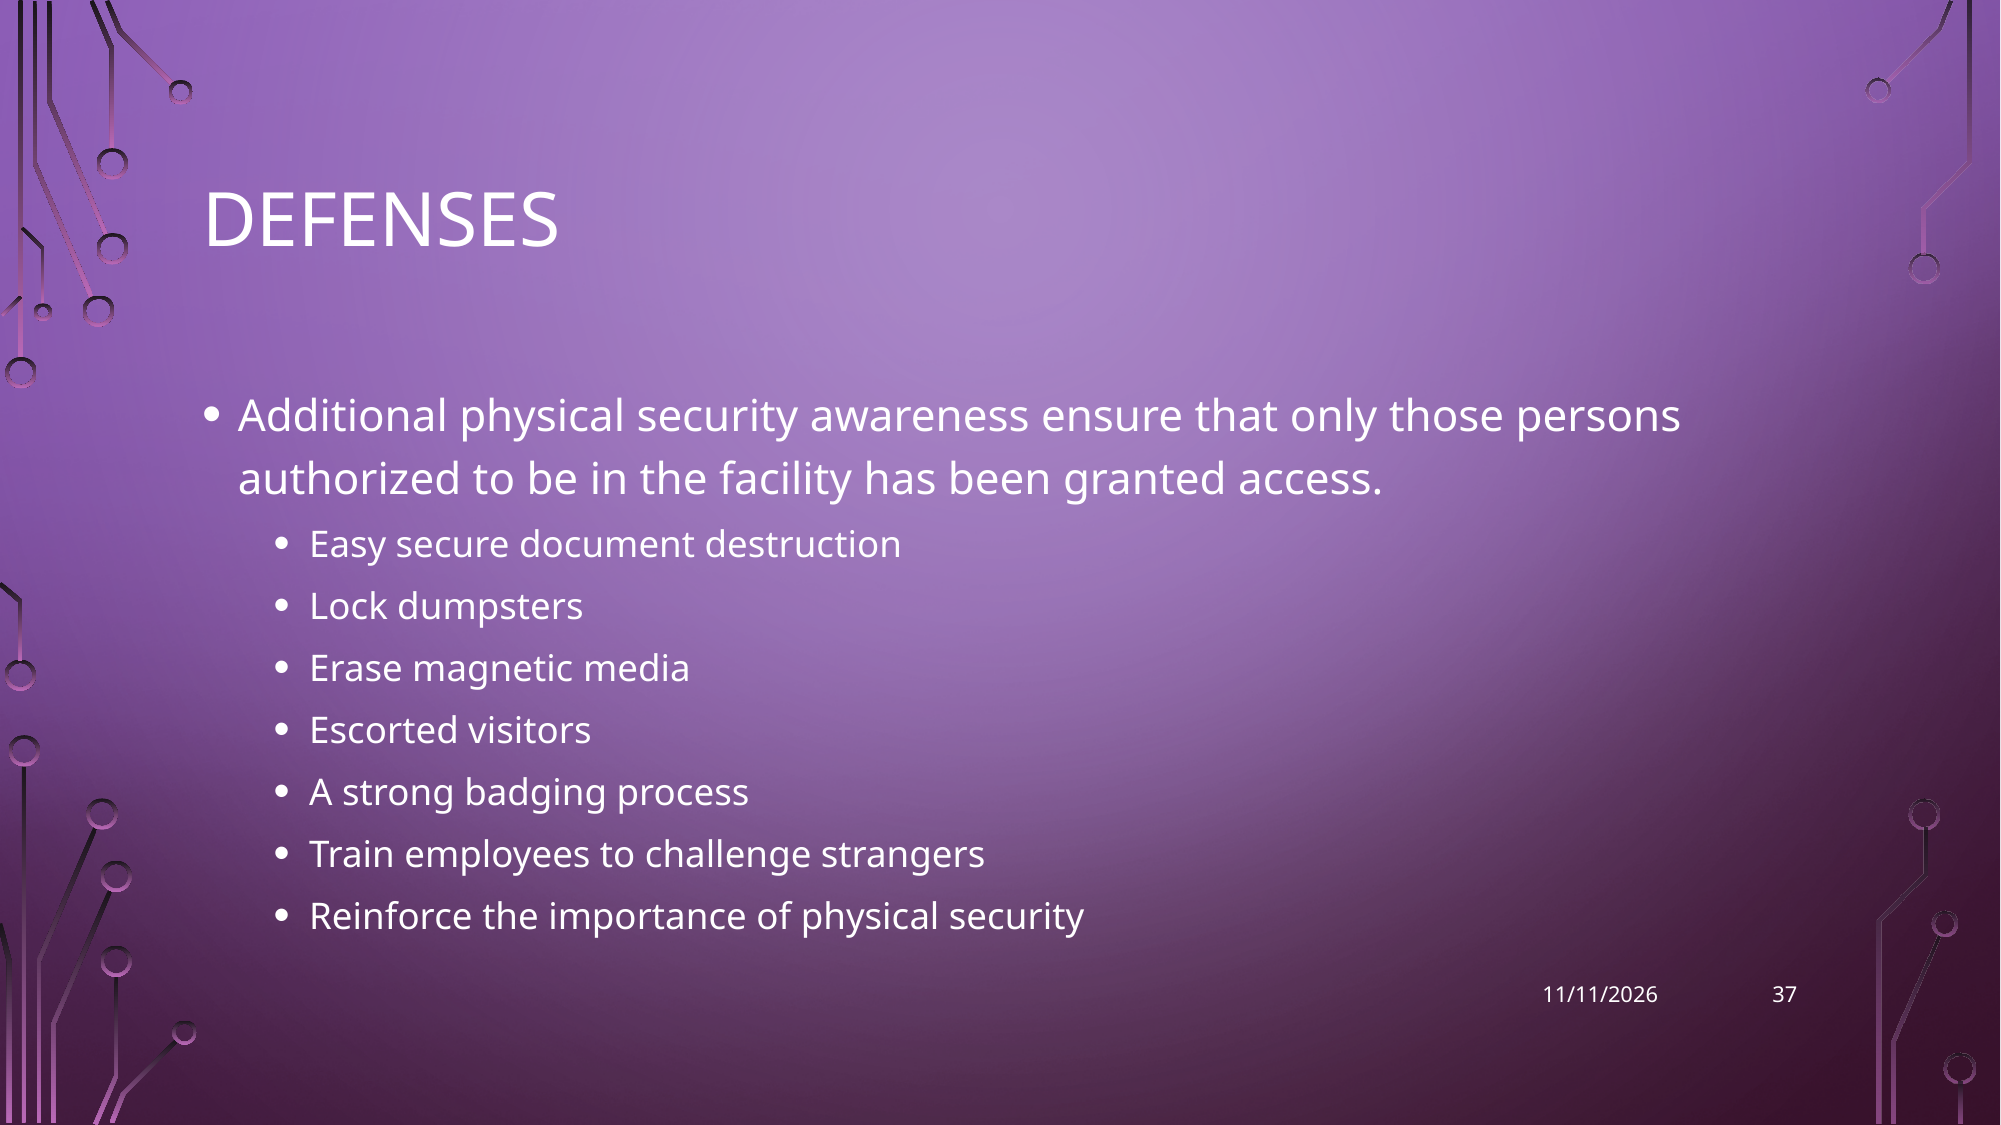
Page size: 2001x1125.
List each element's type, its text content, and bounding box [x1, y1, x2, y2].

slide_number 37 [1685, 965, 1813, 1025]
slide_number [1223, 965, 1674, 1025]
list Additional physical security awareness ensure that only those persons authorized to be in the facility has been granted access. Easy secure document destruction Lock dumpsters Erase magnetic media Escorted visitors A strong badging process Train employees to challenge strangers Reinforce the importance of physical security [187, 369, 1813, 950]
title Defenses [187, 101, 1813, 344]
